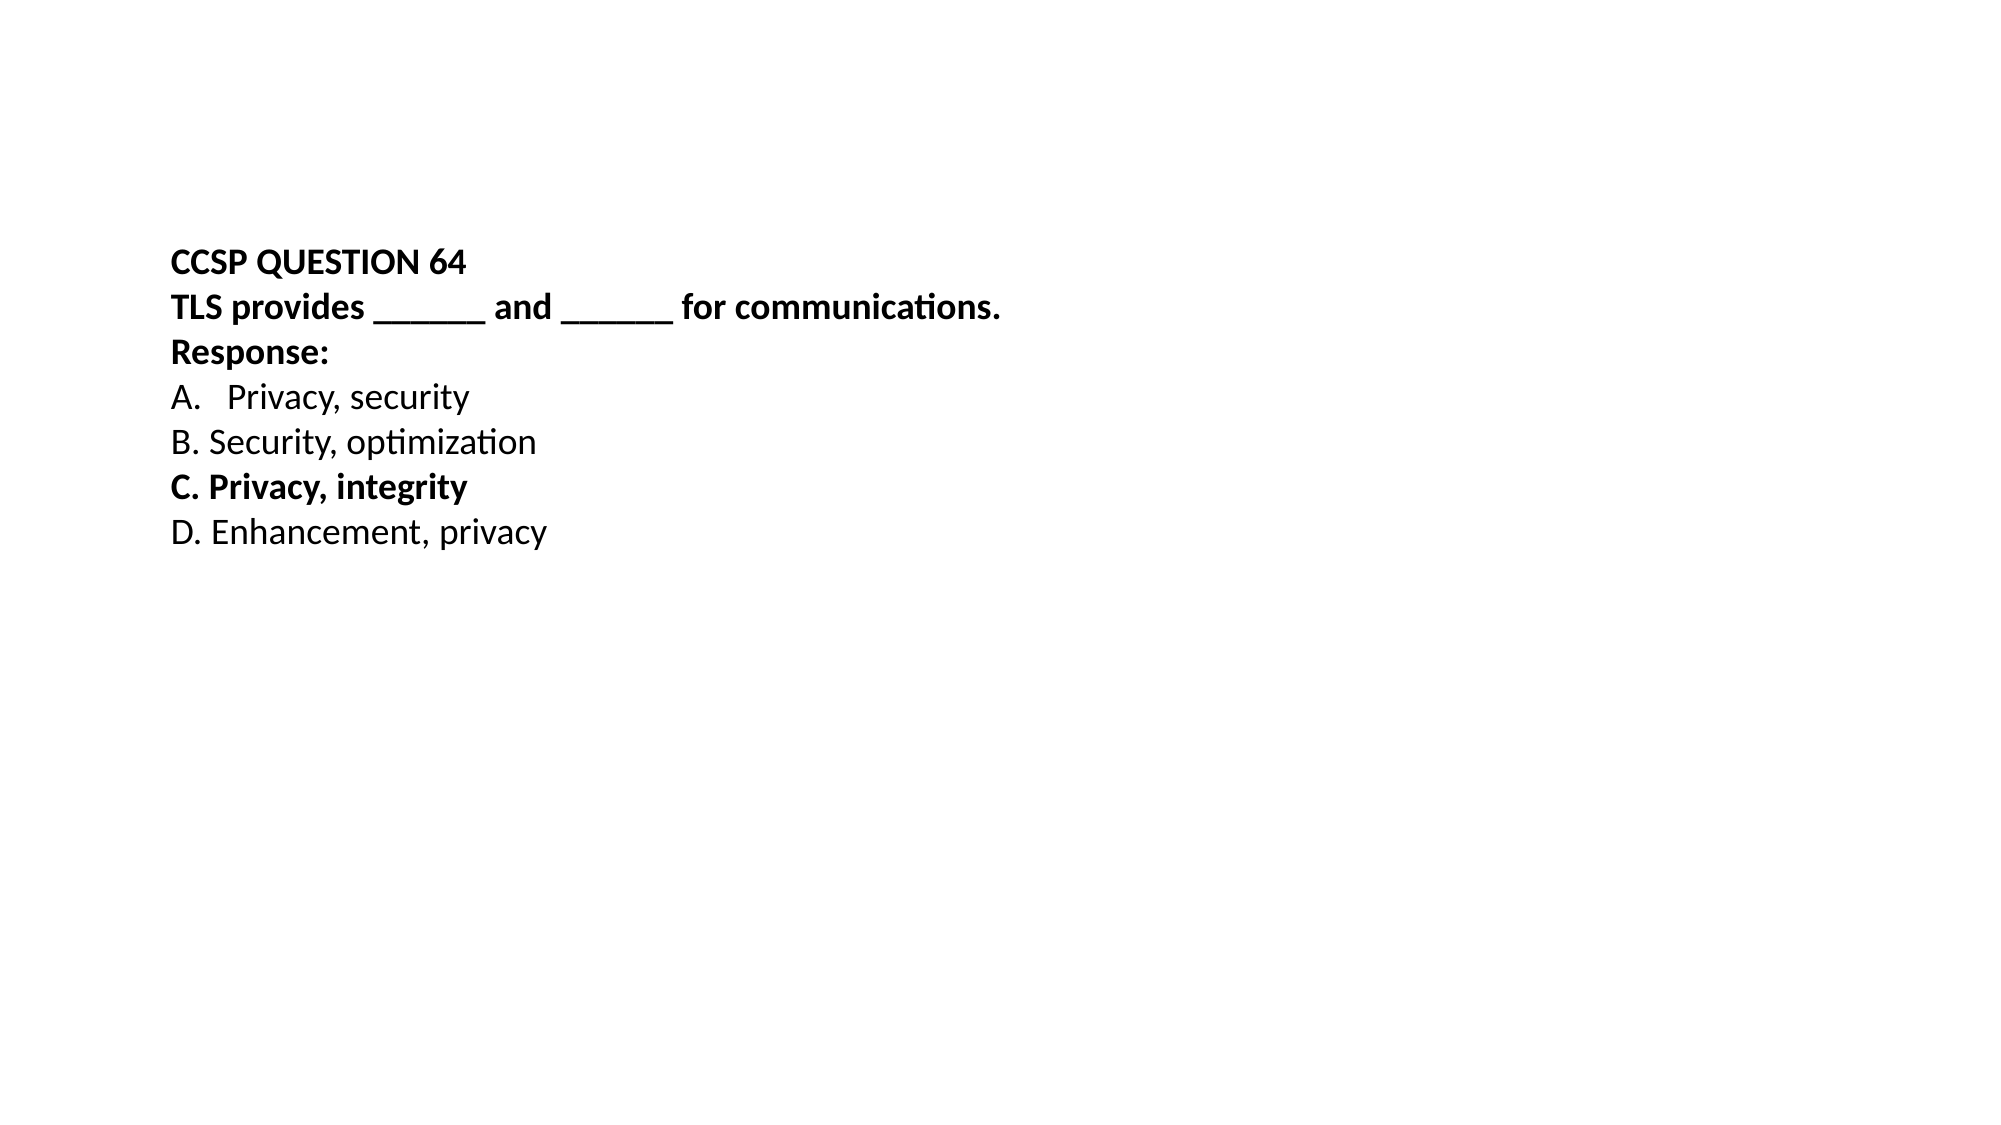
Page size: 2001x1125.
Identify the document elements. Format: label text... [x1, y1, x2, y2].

text_box CCSP QUESTION 64 TLS provides ______ and ______ for communications. Response: Privacy, security B. Security, optimization C. Privacy, integrity D. Enhancement, privacy [156, 229, 1902, 605]
